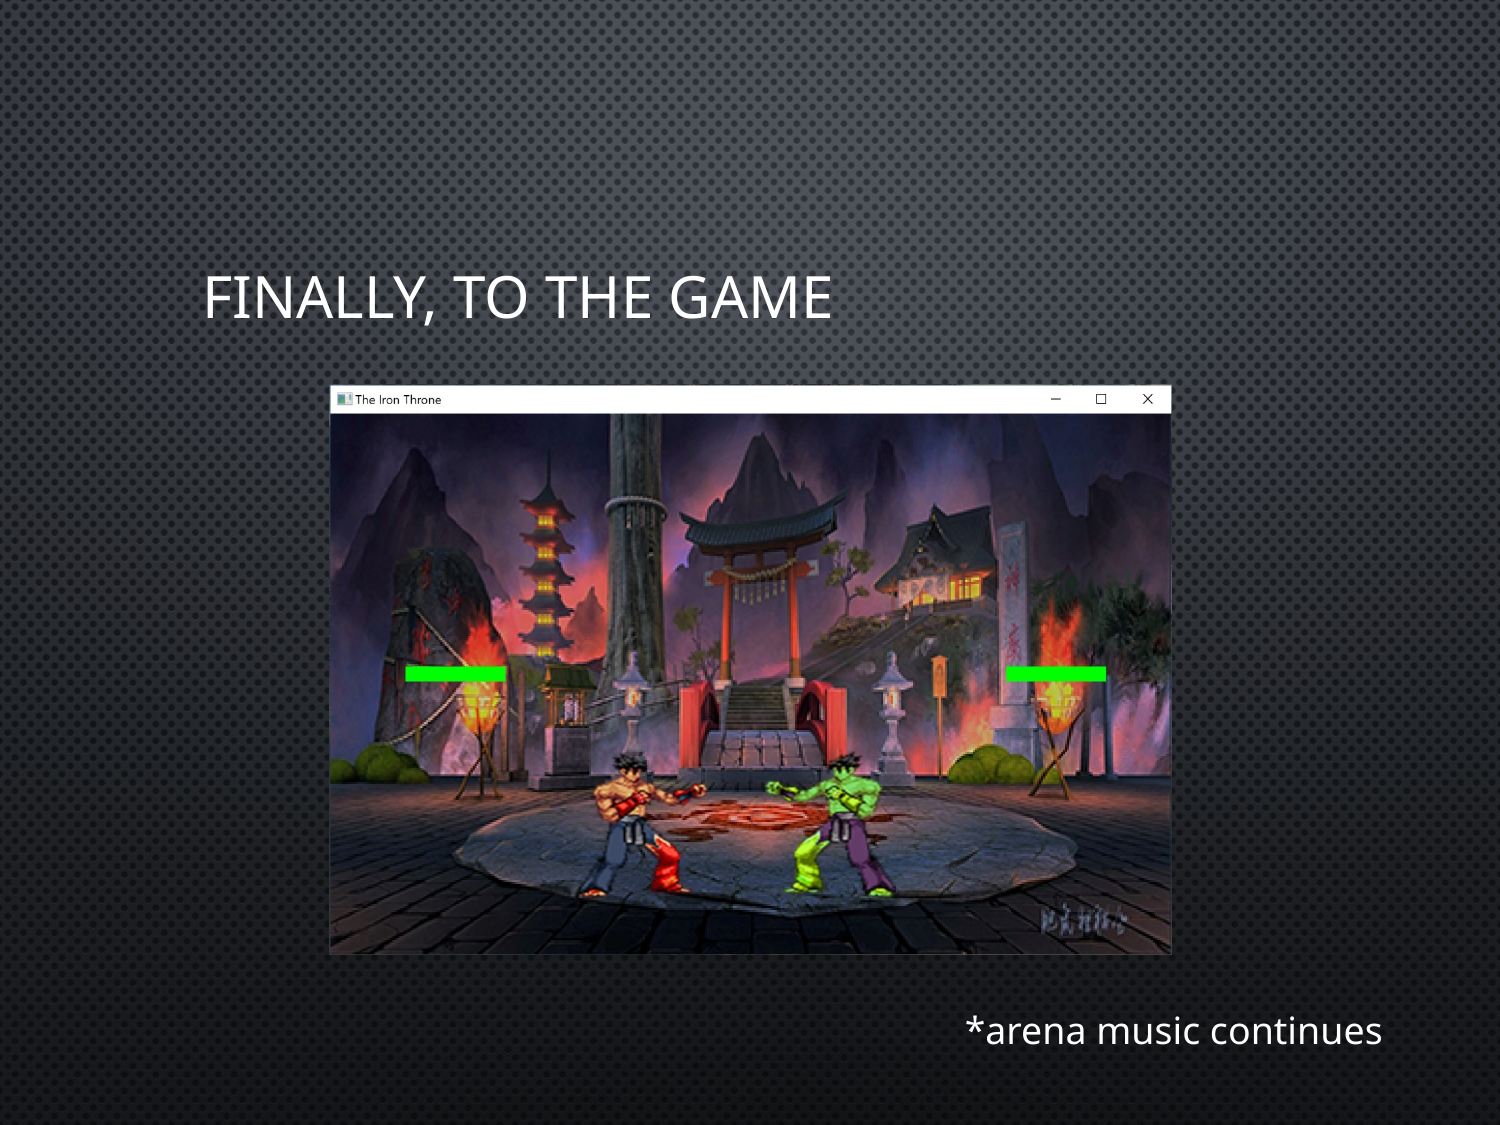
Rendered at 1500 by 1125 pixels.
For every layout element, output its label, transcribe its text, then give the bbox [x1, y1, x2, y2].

title Finally, to the gAME [187, 187, 1420, 403]
text_box *arena music continues [950, 999, 1438, 1060]
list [328, 384, 1172, 955]
